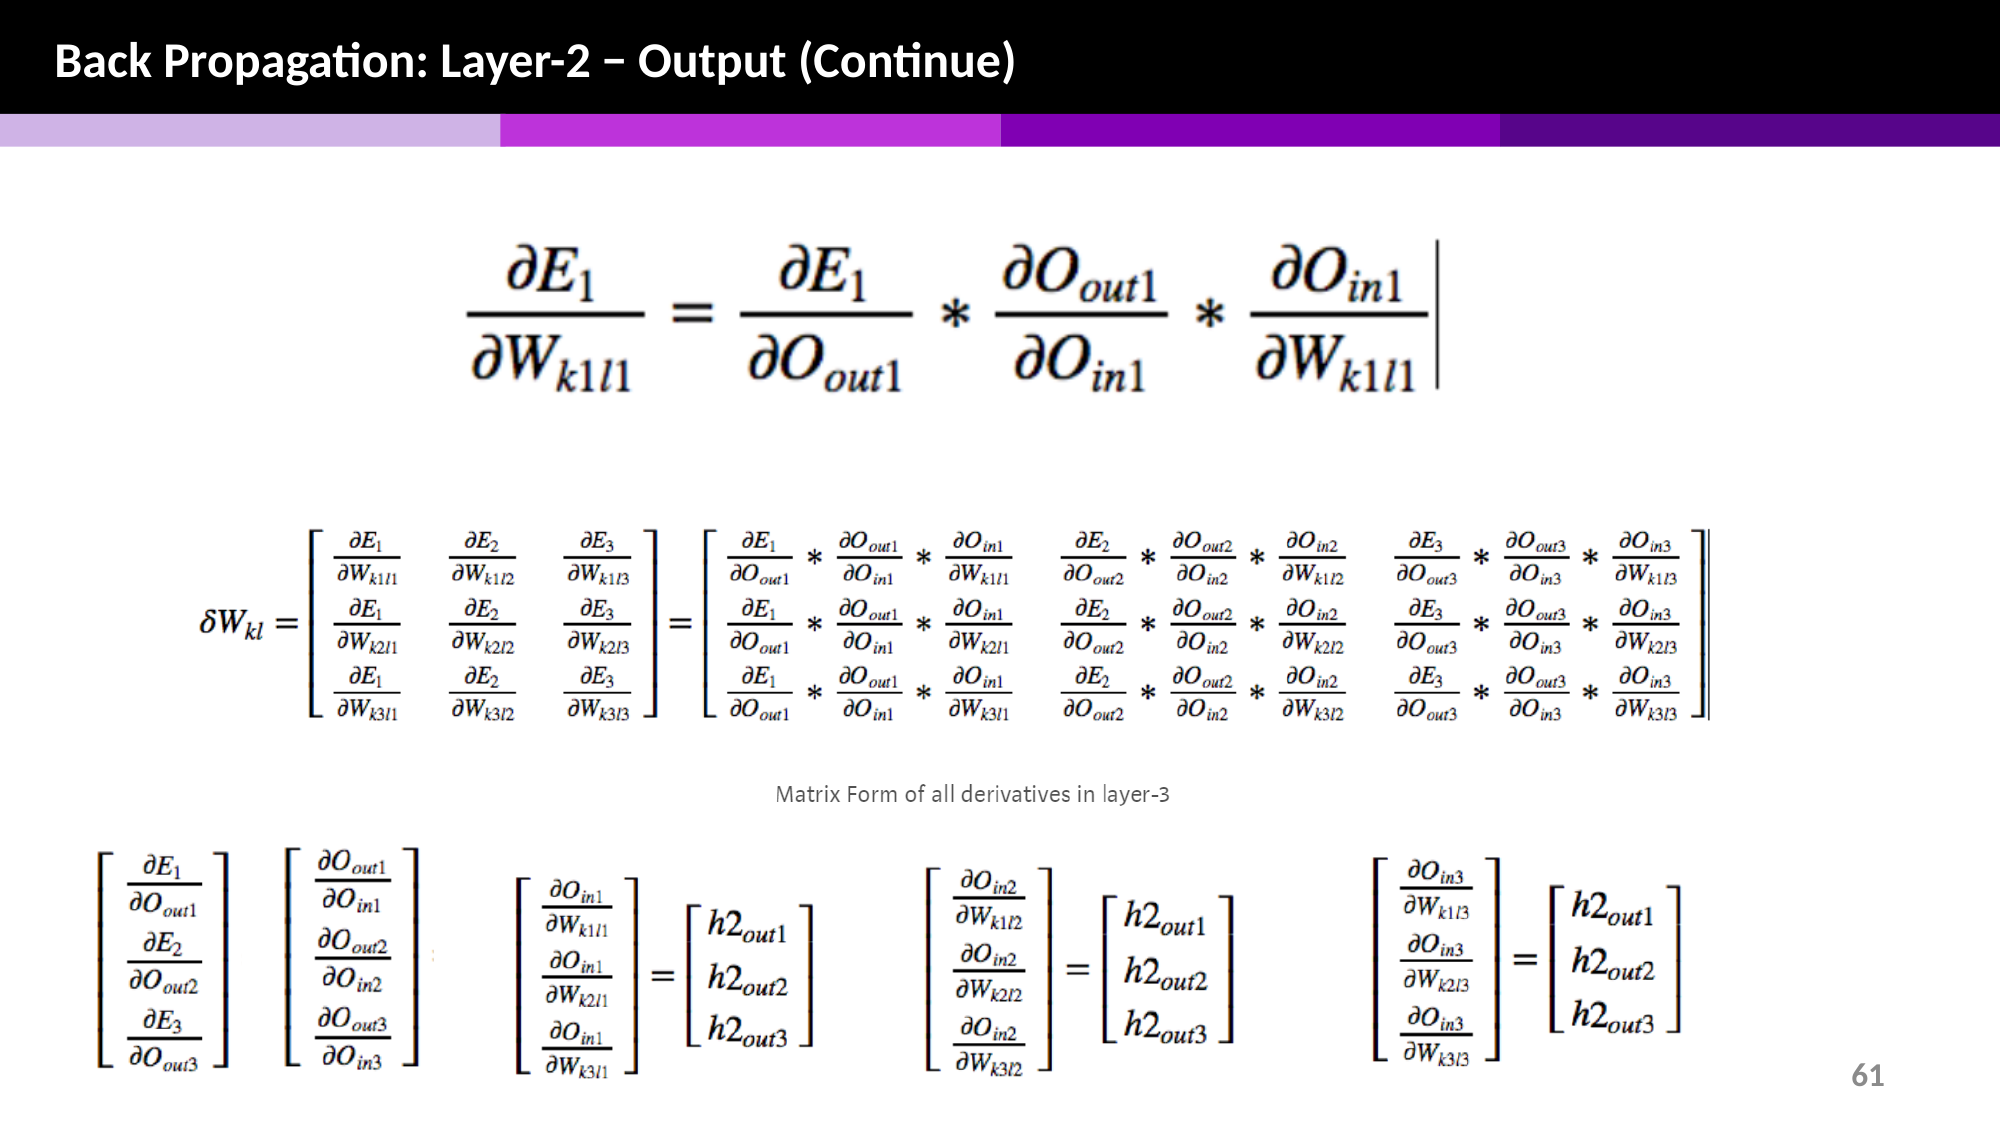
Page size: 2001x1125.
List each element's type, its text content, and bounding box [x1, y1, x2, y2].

picture [52, 184, 1944, 1098]
list Back Propagation: Layer-2 − Output (Continue) [39, 1, 1964, 114]
